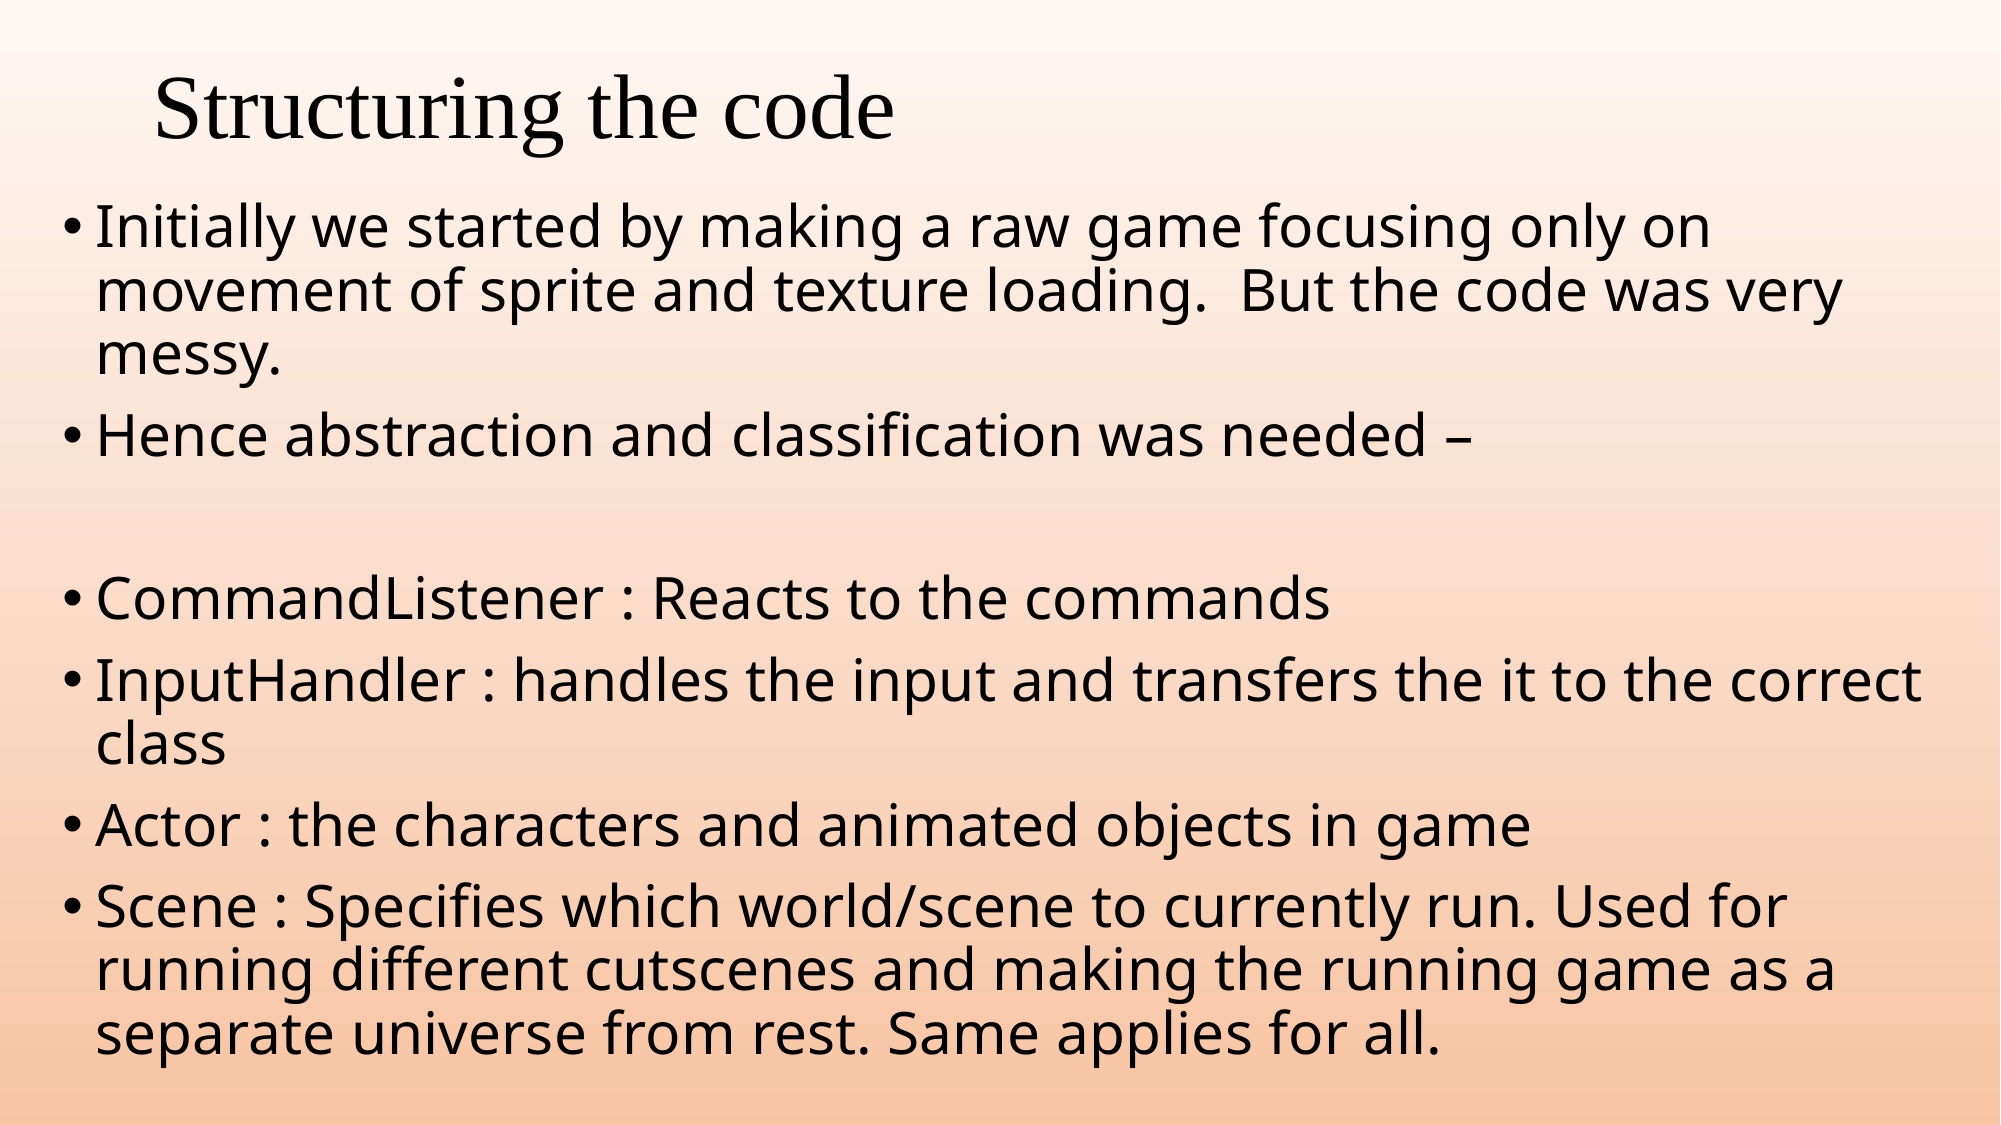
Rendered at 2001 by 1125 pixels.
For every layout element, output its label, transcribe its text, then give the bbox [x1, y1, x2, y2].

list Initially we started by making a raw game focusing only on movement of sprite and texture loading. But the code was very messy. Hence abstraction and classification was needed – CommandListener : Reacts to the commands InputHandler : handles the input and transfers the it to the correct class Actor : the characters and animated objects in game Scene : Specifies which world/scene to currently run. Used for running different cutscenes and making the running game as a separate universe from rest. Same applies for all. [47, 189, 1947, 1075]
title Structuring the code [137, 0, 1863, 189]
